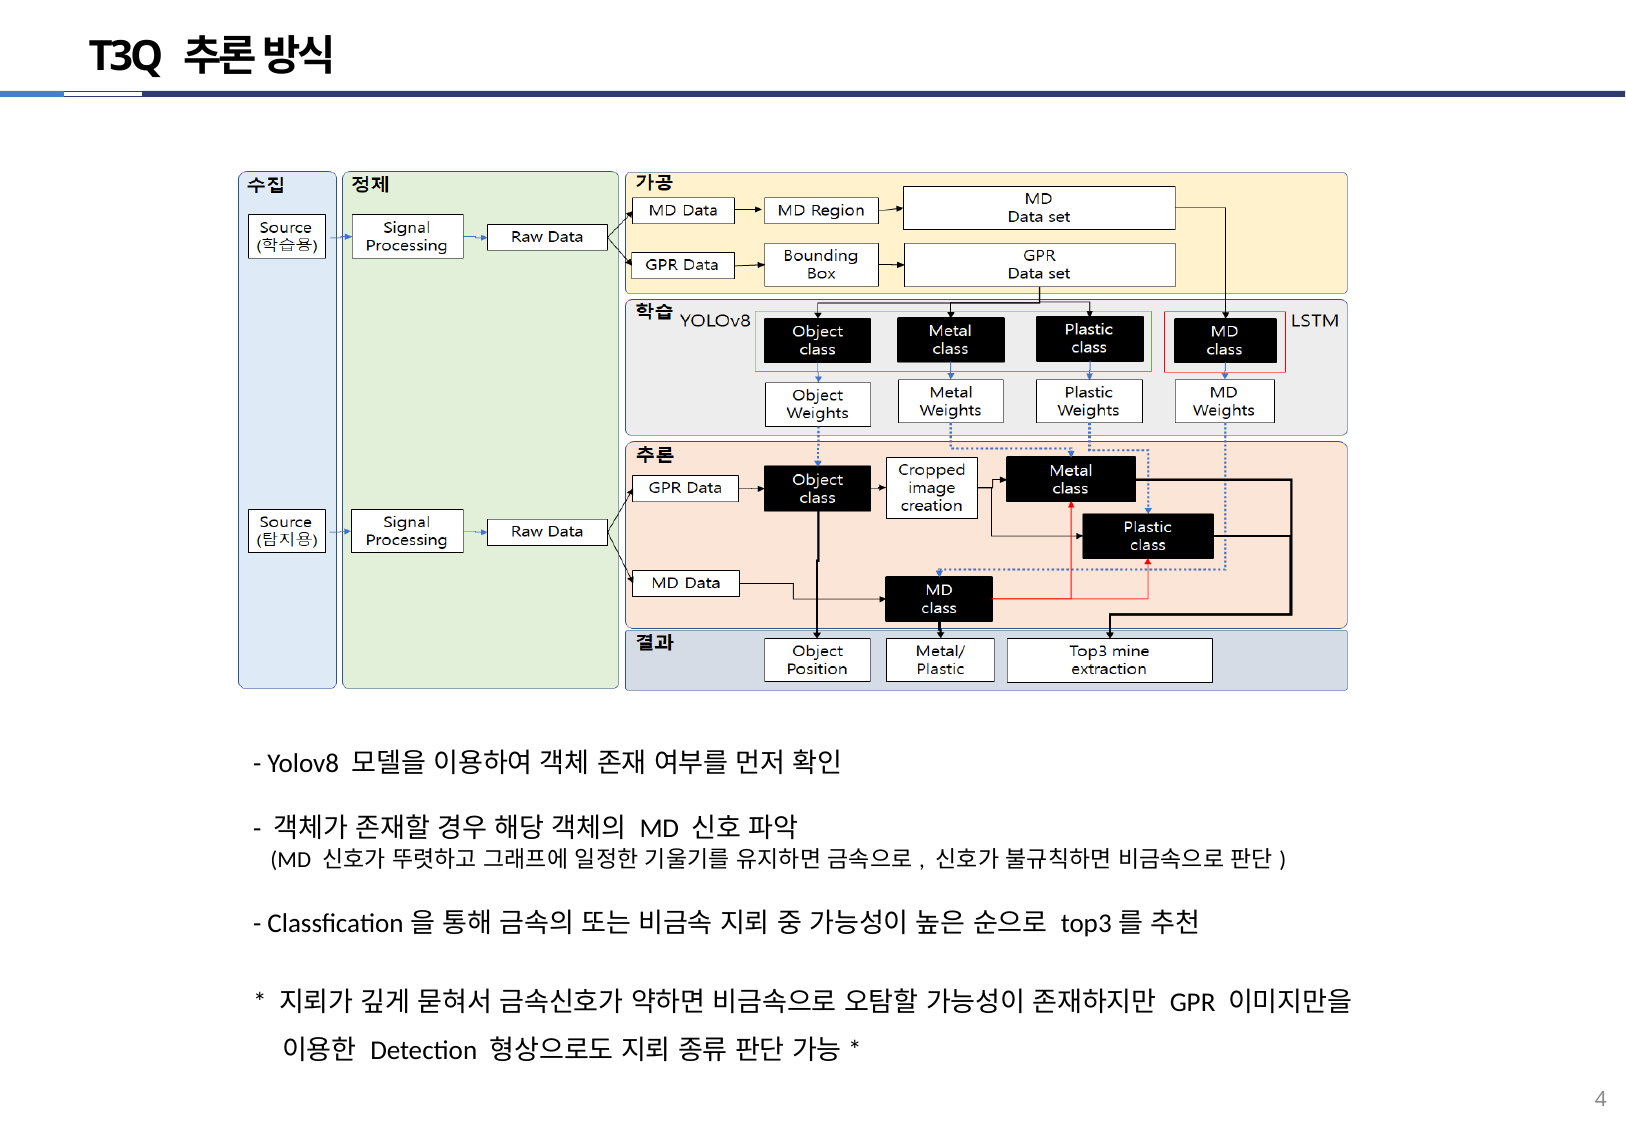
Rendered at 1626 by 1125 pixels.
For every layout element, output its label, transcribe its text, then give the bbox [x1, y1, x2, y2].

picture [238, 170, 1348, 691]
slide_number 5 [1544, 1076, 1622, 1122]
list T3Q 추론 방식 [73, 21, 1164, 87]
text_box - Yolov8 모델을 이용하여 객체 존재 여부를 먼저 확인 - 객체가 존재할 경우 해당 객체의 MD 신호 파악 (MD 신호가 뚜렷하고 그래프에 일정한 기울기를 유지하면 금속으로, 신호가 불규칙하면 비금속으로 판단) - Classfication을 통해 금속의 또는 비금속 지뢰 중 가능성이 높은 순으로 top3를 추천 * 지뢰가 깊게 묻혀서 금속신호가 약하면 비금속으로 오탐할 가능성이 존재하지만 GPR 이미지만을 이용한 Detection 형상으로도 지뢰 종류 판단 가능* [238, 721, 1451, 1073]
